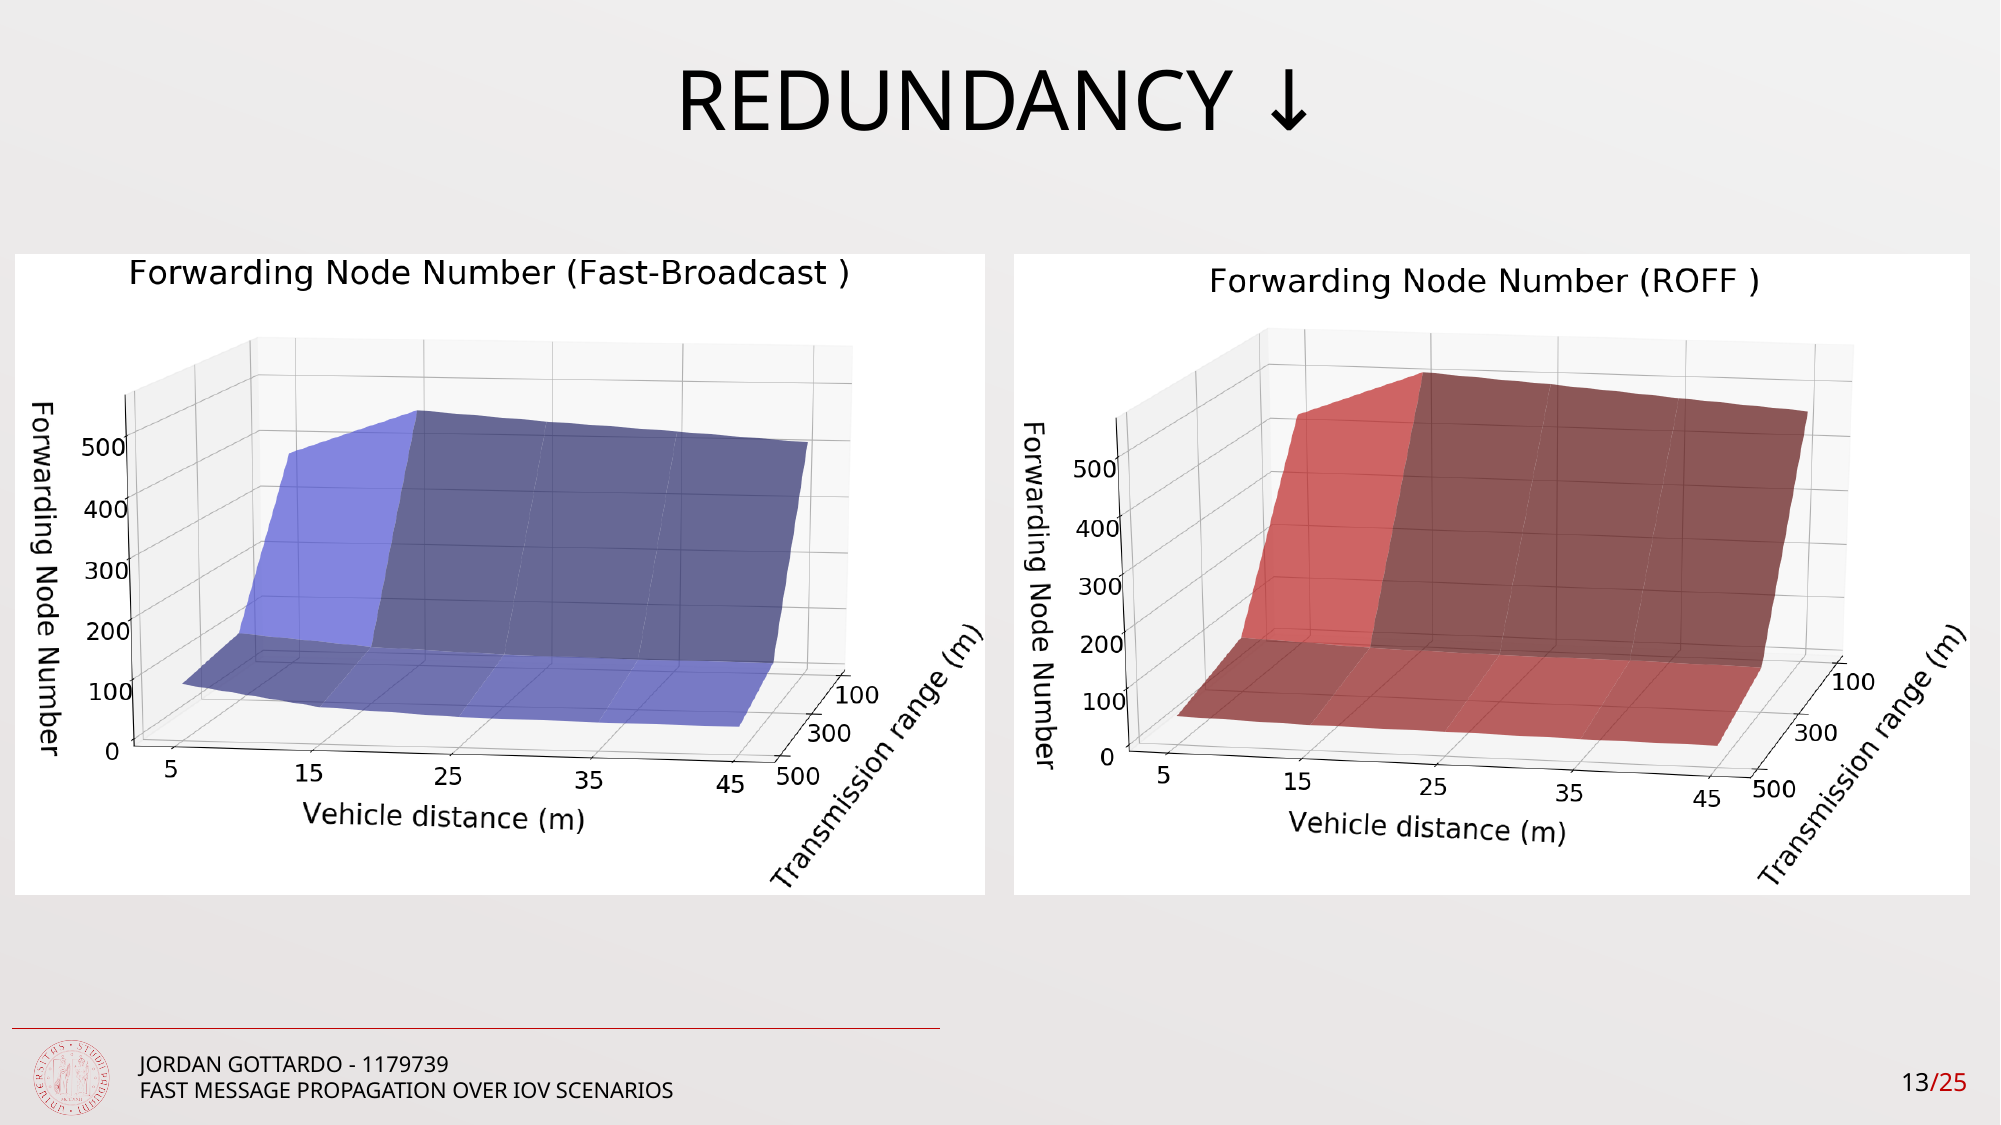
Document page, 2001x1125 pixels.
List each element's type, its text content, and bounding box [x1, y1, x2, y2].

text_box 13 [1885, 1058, 1945, 1104]
picture [15, 254, 985, 895]
picture [33, 1039, 110, 1116]
title REDUNDANCY ↓ [0, 0, 2000, 207]
picture [1014, 254, 1970, 895]
